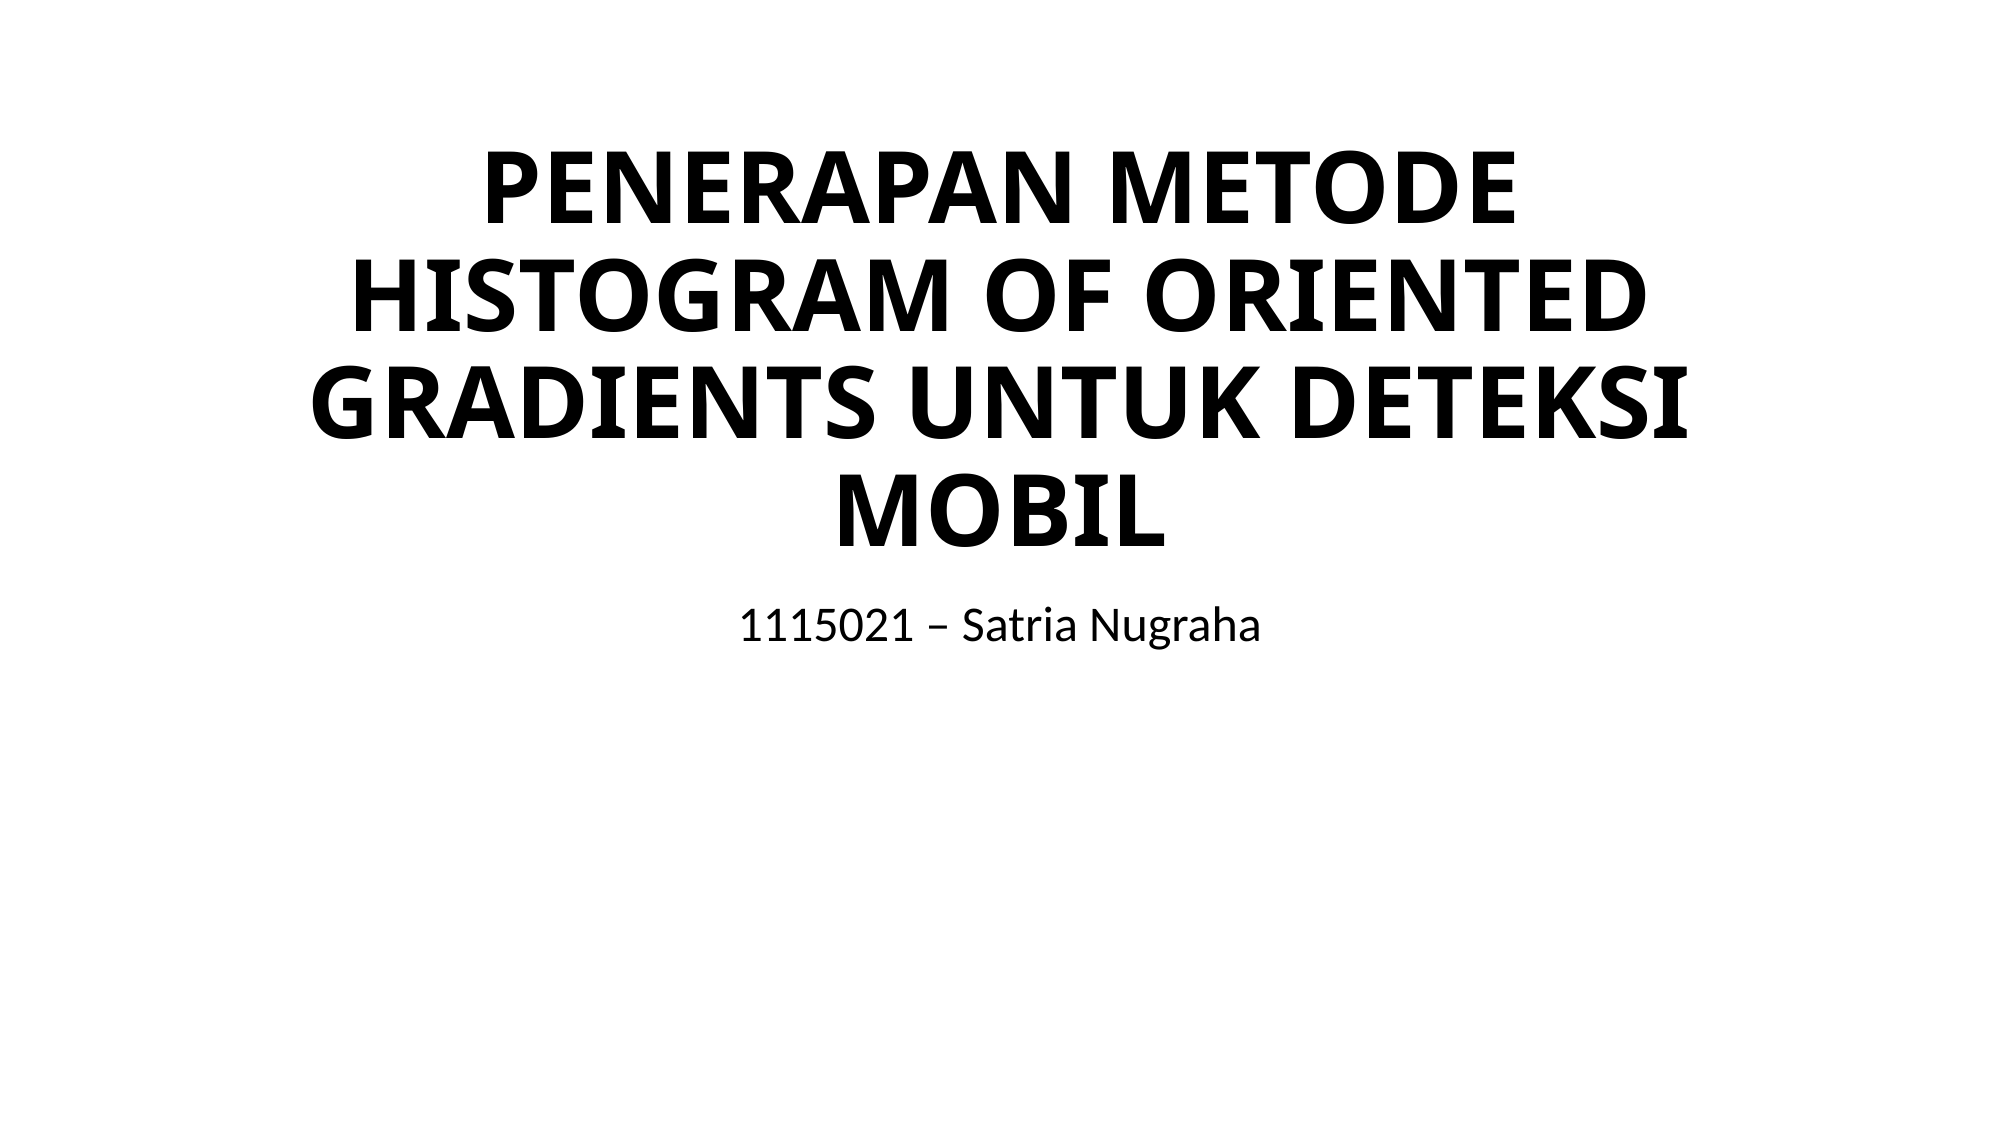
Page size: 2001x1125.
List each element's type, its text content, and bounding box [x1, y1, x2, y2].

text_box PENERAPAN METODE HISTOGRAM OF ORIENTED GRADIENTS UNTUK DETEKSI MOBIL [249, 184, 1750, 576]
text_box 1115021 – Satria Nugraha [249, 590, 1750, 863]
